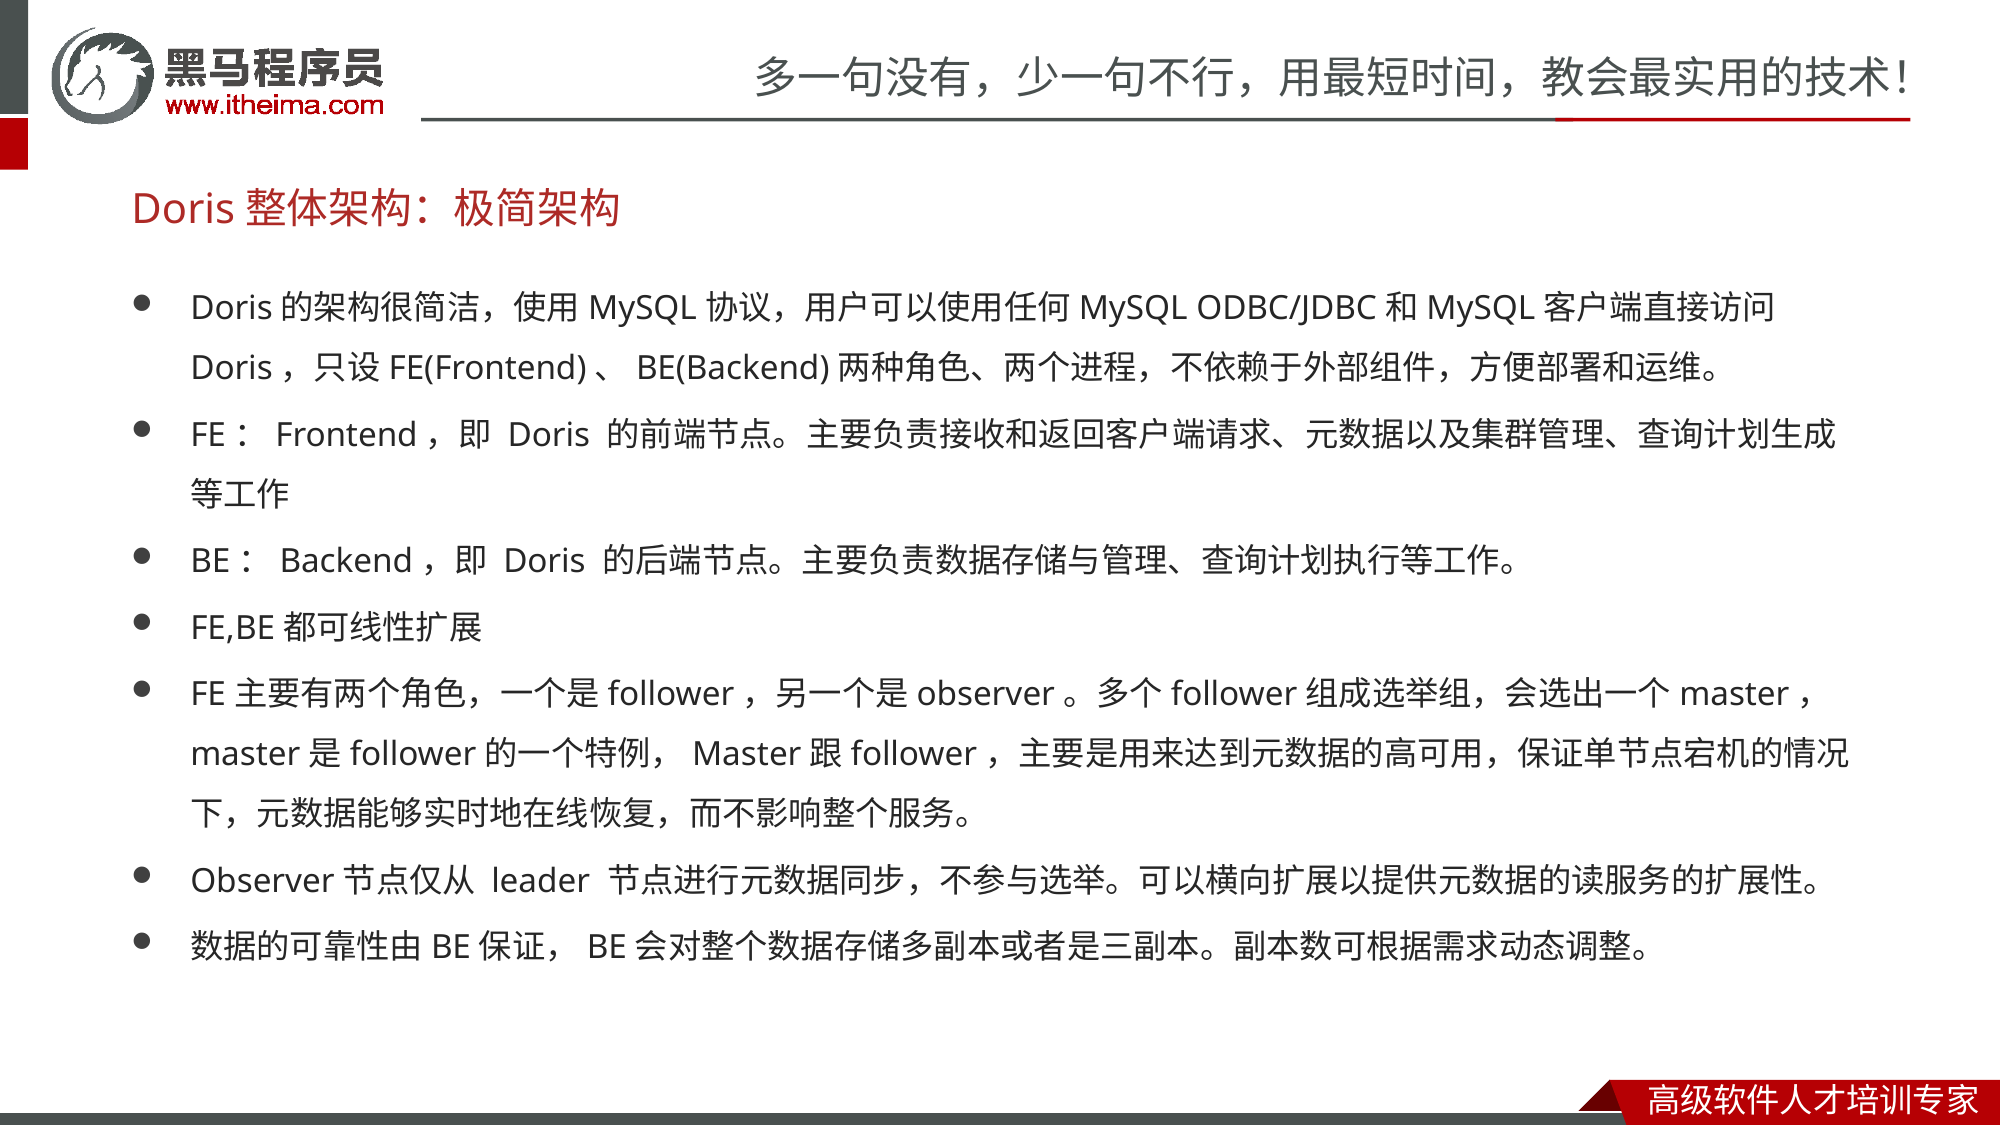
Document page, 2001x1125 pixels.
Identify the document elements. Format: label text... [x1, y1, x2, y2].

title Doris整体架构：极简架构 [116, 164, 1732, 249]
picture [50, 26, 384, 125]
text_box Doris的架构很简洁，使用MySQL协议，用户可以使用任何MySQL ODBC/JDBC和MySQL客户端直接访问Doris，只设FE(Frontend)、BE(Backend)两种角色、两个进程，不依赖于外部组件，方便部署和运维。 FE：Frontend，即 Doris 的前端节点。主要负责接收和返回客户端请求、元数据以及集群管理、查询计划生成等工作 BE：Backend，即 Doris 的后端节点。主要负责数据存储与管理、查询计划执行等工作。 FE,BE都可线性扩展 FE主要有两个角色，一个是follower，另一个是observer。多个follower组成选举组，会选出一个master，master是follower的一个特例，Master跟follower，主要是用来达到元数据的高可用，保证单节点宕机的情况下，元数据能够实时地在线恢复，而不影响整个服务。 Observer节点仅从 leader 节点进行元数据同步，不参与选举。可以横向扩展以提供元数据的读服务的扩展性。 数据的可靠性由BE保证，BE会对整个数据存储多副本或者是三副本。副本数可根据需求动态调整。 [116, 259, 1876, 973]
